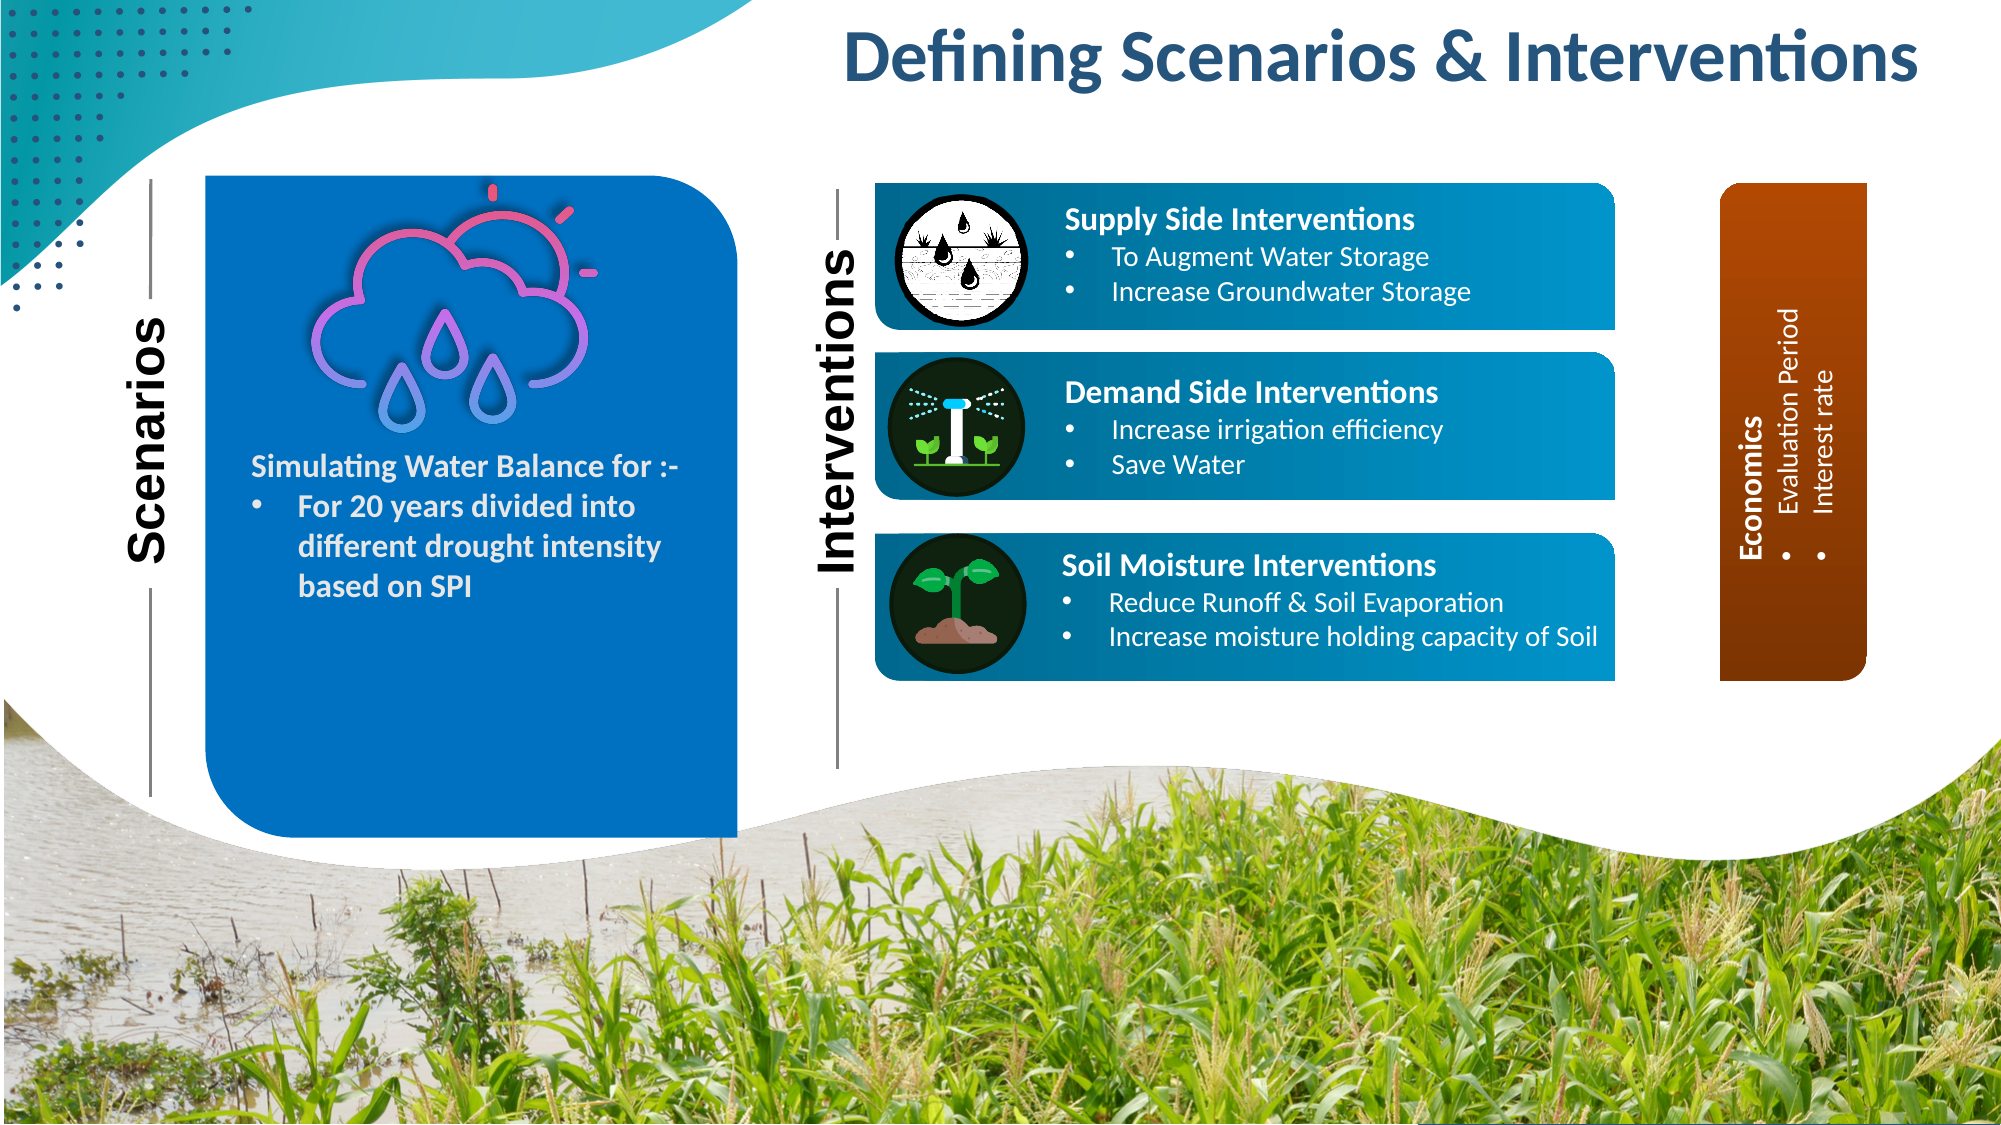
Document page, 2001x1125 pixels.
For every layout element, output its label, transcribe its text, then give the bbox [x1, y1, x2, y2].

text_box [874, 352, 1616, 500]
text_box Supply Side Interventions To Augment Water Storage Increase Groundwater Storage [1099, 189, 1491, 315]
text_box Interventions [808, 182, 865, 529]
text_box [598, 175, 738, 529]
text_box [889, 399, 1024, 495]
text_box [1099, 182, 1616, 330]
text_box Demand Side Interventions Increase irrigation efficiency Save Water [1049, 363, 1507, 488]
text_box Simulating Water Balance for :- For 20 years divided into different drought intensity based on SPI [236, 436, 726, 529]
text_box [1719, 182, 1867, 529]
text_box [205, 175, 303, 529]
text_box Defining Scenarios & Interventions [828, 9, 1936, 105]
text_box Economics Evaluation Period Interest rate [1720, 277, 1846, 529]
text_box Scenarios [119, 174, 176, 529]
picture [0, 0, 2001, 1125]
